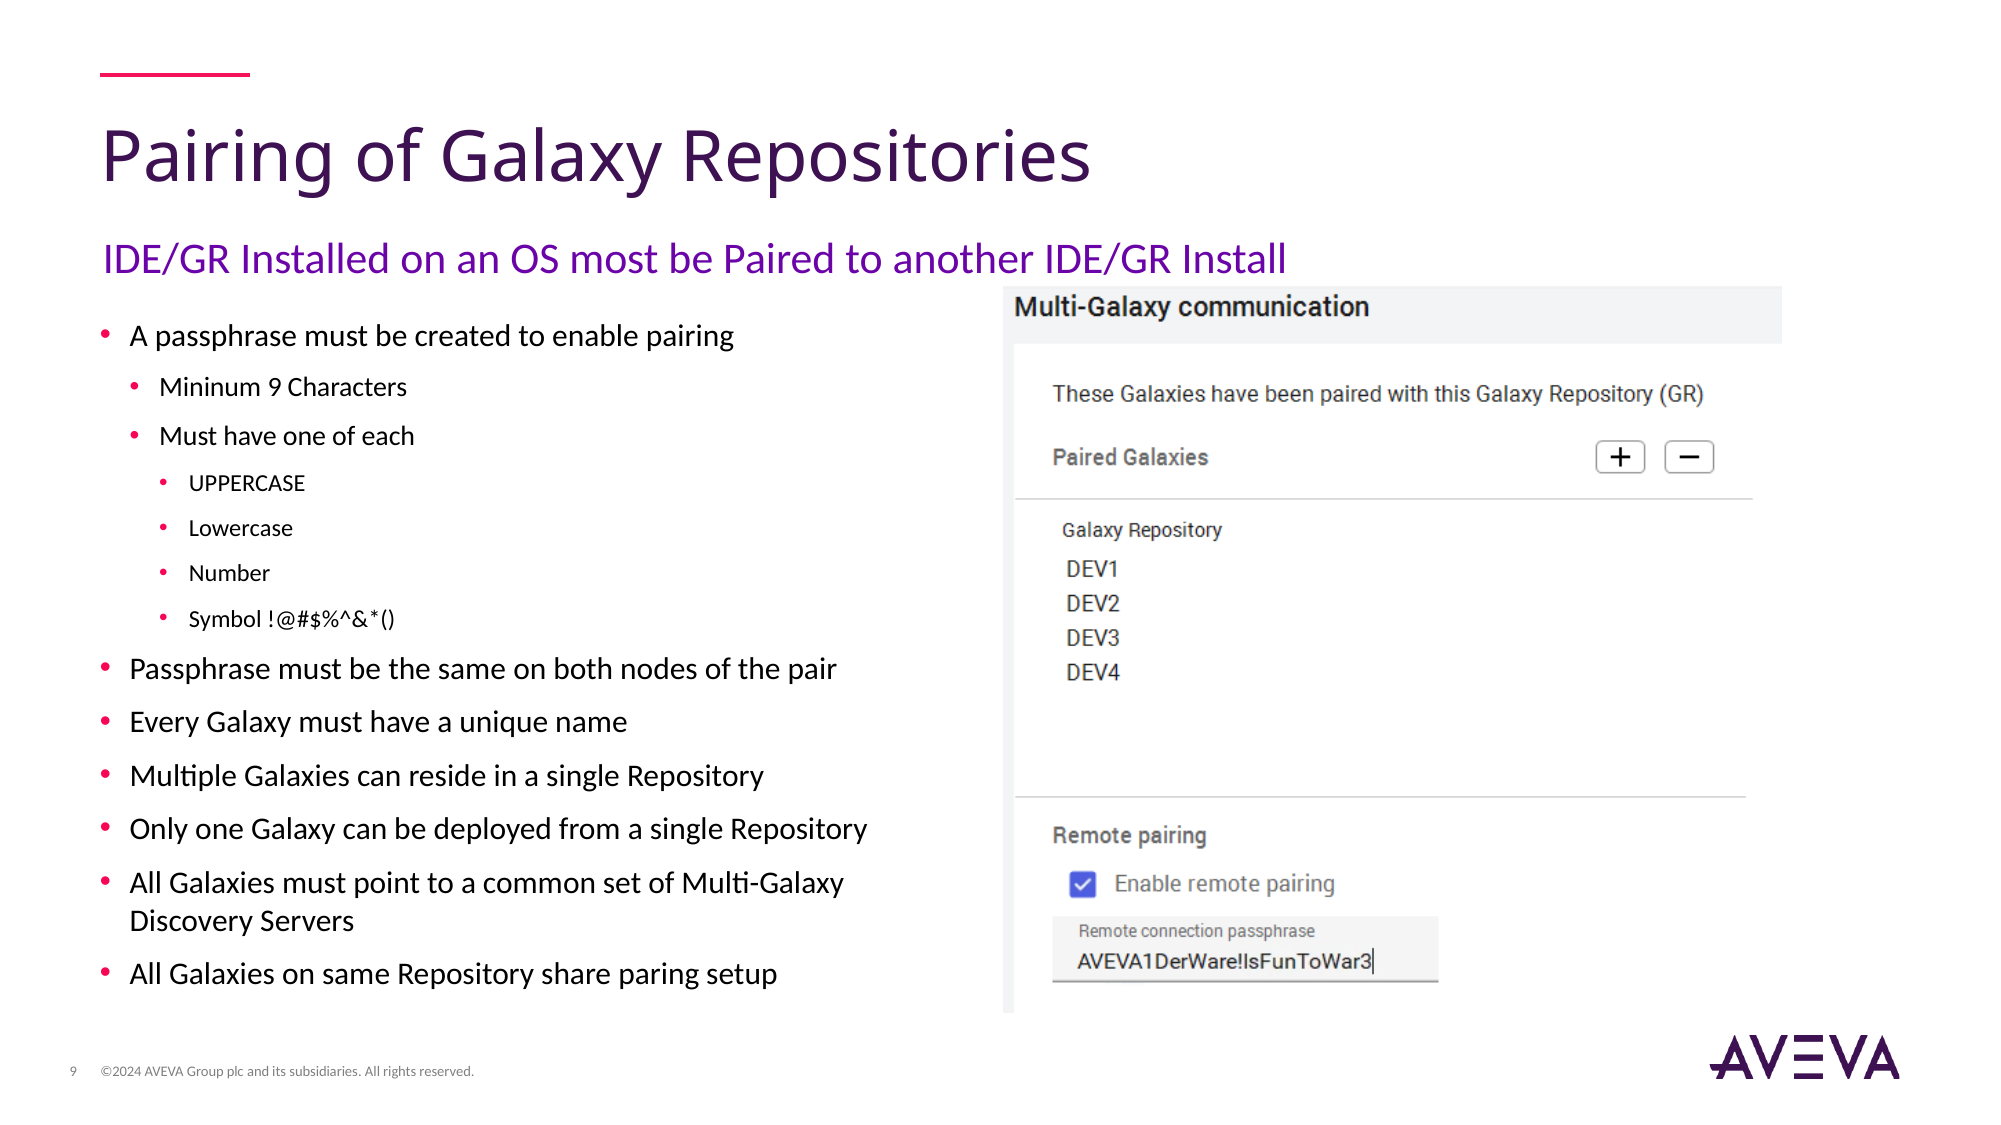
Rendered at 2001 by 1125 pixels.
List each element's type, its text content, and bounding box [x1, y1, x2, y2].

list IDE/GR Installed on an OS most be Paired to another IDE/GR Install [99, 233, 1900, 287]
list A passphrase must be created to enable pairing Mininum 9 Characters Must have one of each UPPERCASE Lowercase Number Symbol !@#$%^&*() Passphrase must be the same on both nodes of the pair Every Galaxy must have a unique name Multiple Galaxies can reside in a single Repository Only one Galaxy can be deployed from a single Repository All Galaxies must point to a common set of Multi-Galaxy Discovery Servers All Galaxies on same Repository share paring setup [99, 315, 907, 995]
picture [1003, 286, 1782, 1013]
slide_number 9 [41, 1049, 77, 1080]
footer ©2024 AVEVA Group plc and its subsidiaries. All rights reserved. [100, 1026, 1280, 1080]
title Pairing of Galaxy Repositories [100, 96, 1901, 228]
